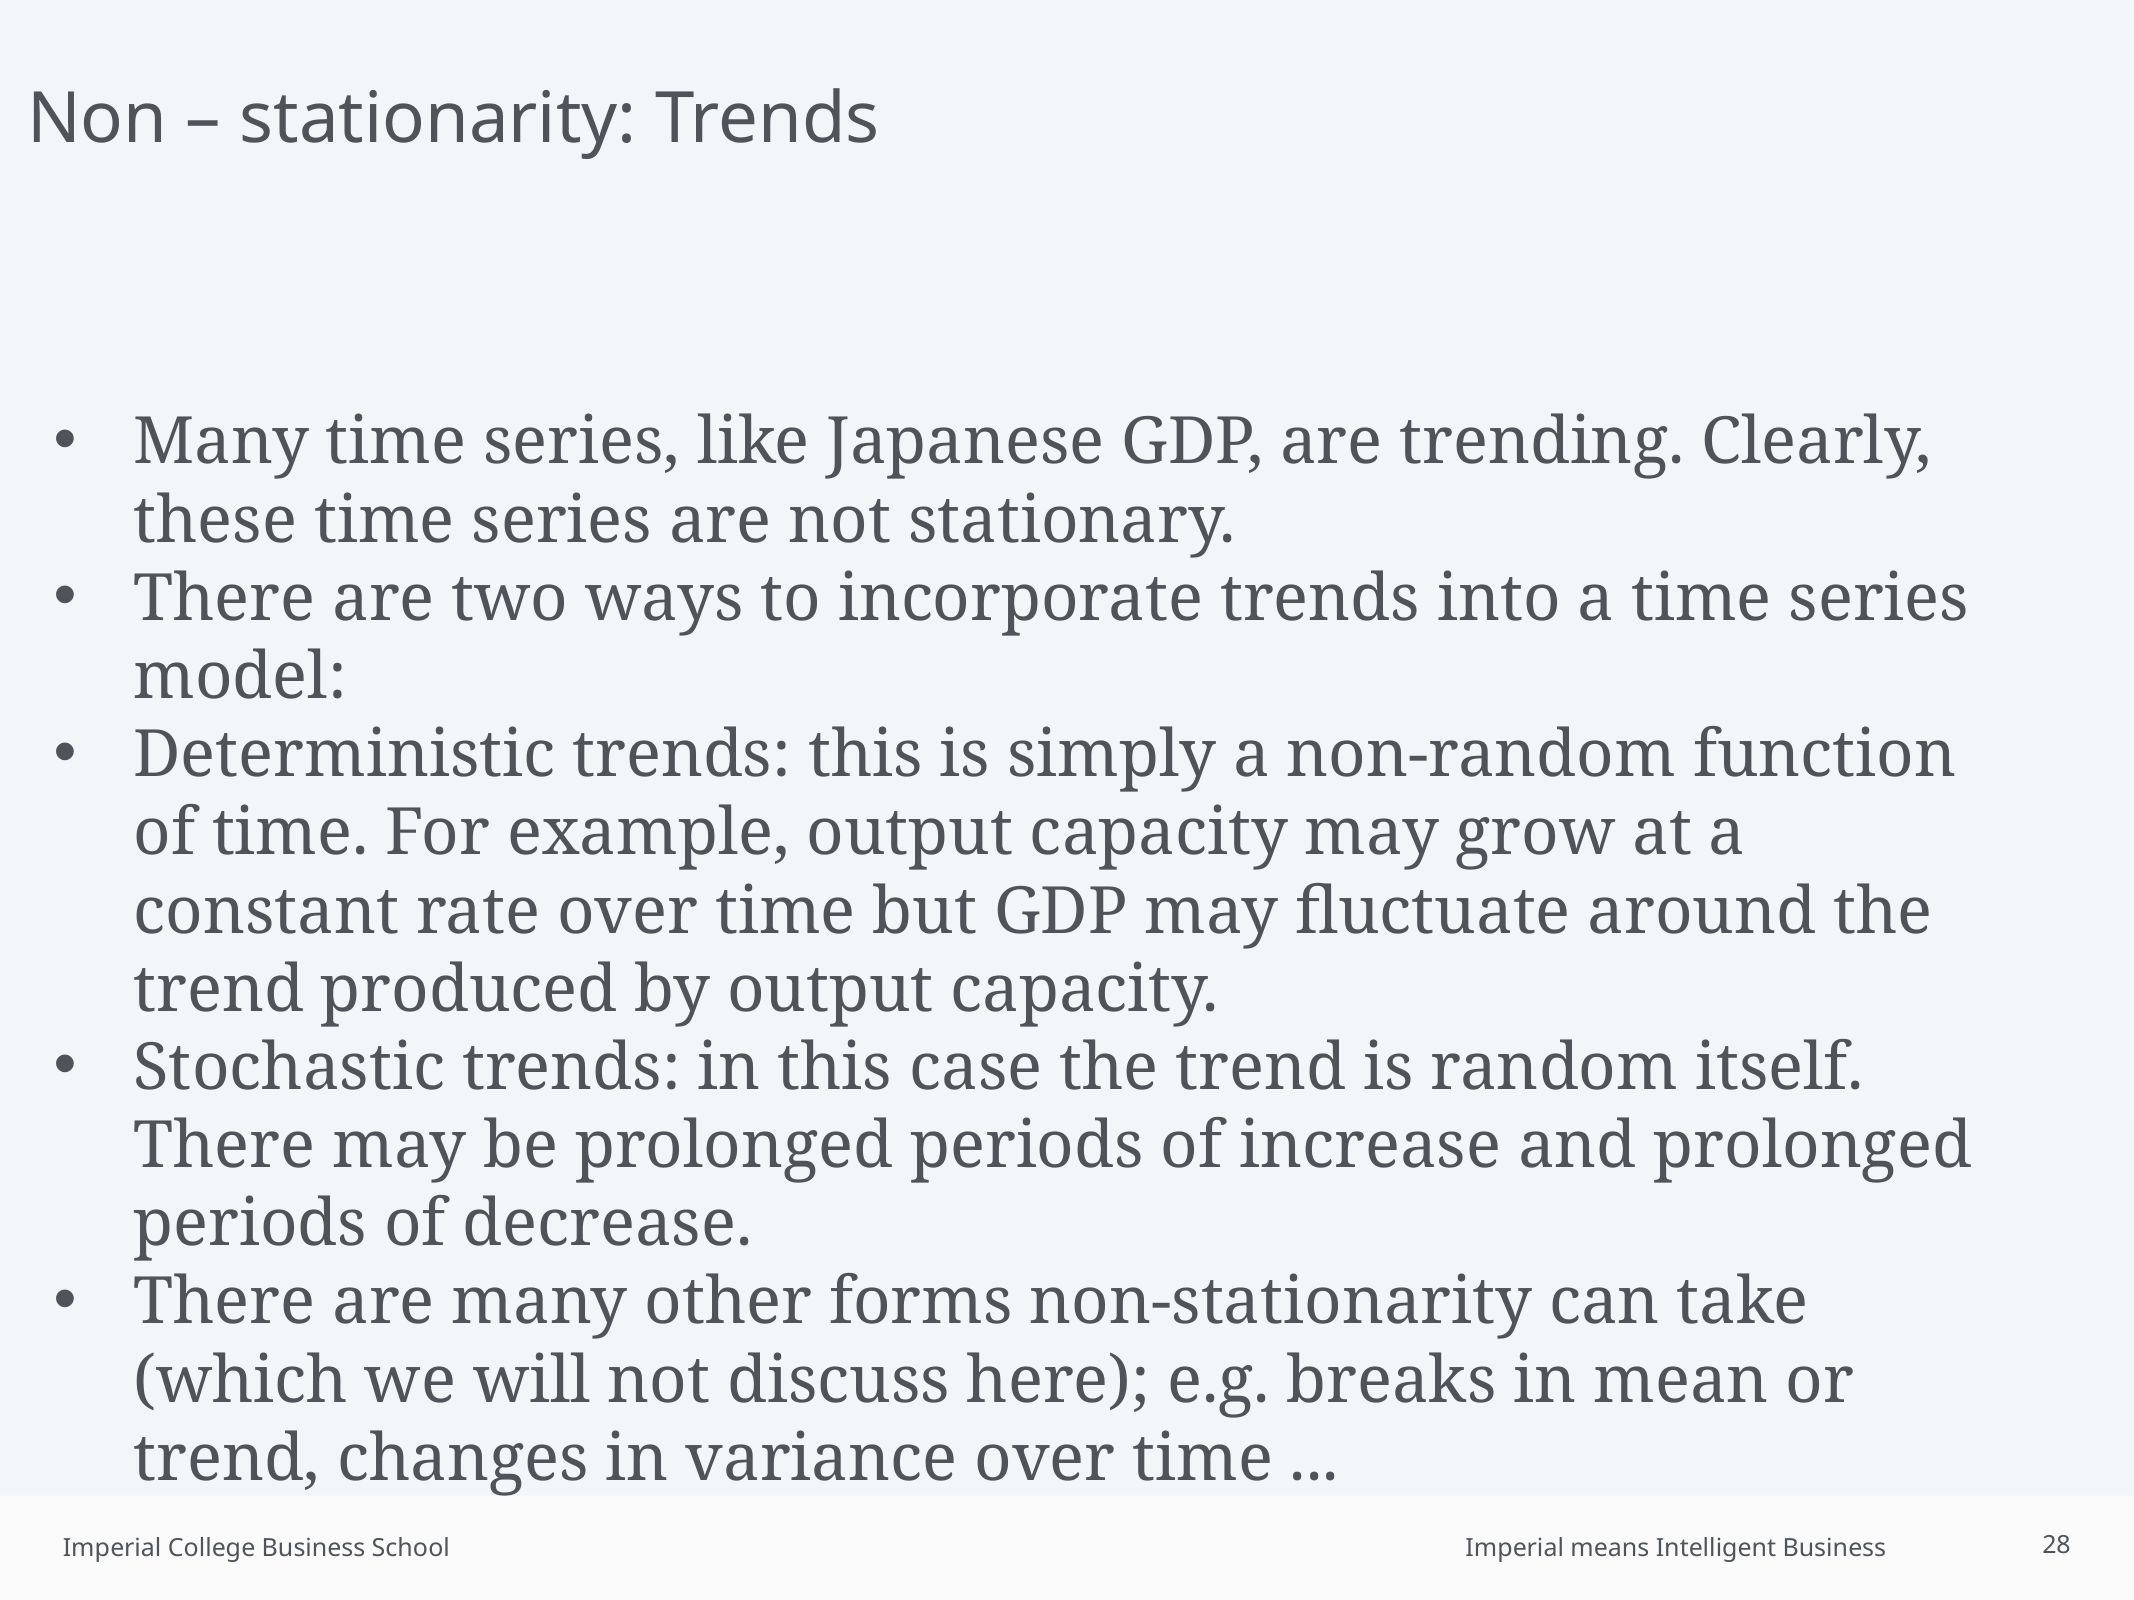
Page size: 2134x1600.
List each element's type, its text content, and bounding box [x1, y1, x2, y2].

text_box Many time series, like Japanese GDP, are trending. Clearly, these time series are not stationary. There are two ways to incorporate trends into a time series model: Deterministic trends: this is simply a non-random function of time. For example, output capacity may grow at a constant rate over time but GDP may fluctuate around the trend produced by output capacity. Stochastic trends: in this case the trend is random itself. There may be prolonged periods of increase and prolonged periods of decrease. There are many other forms non-stationarity can take (which we will not discuss here); e.g. breaks in mean or trend, changes in variance over time ... [53, 398, 2011, 1494]
title Non – stationarity: Trends [26, 77, 1740, 234]
